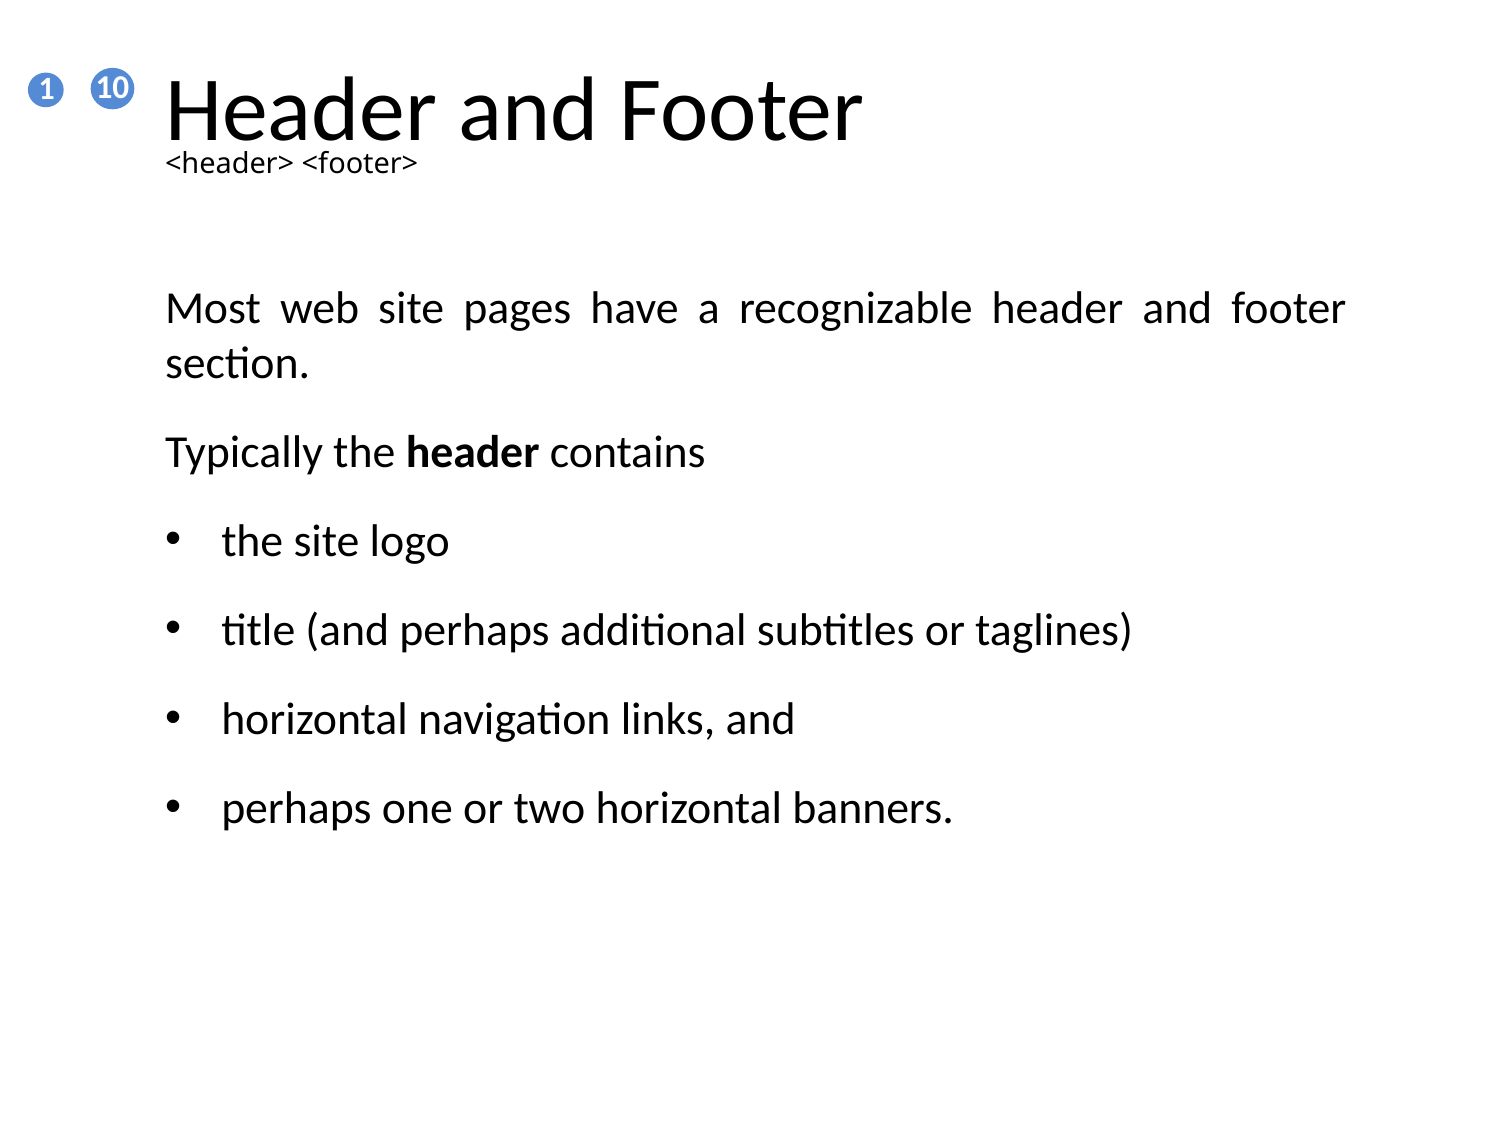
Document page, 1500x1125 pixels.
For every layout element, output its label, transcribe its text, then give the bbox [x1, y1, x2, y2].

list Most web site pages have a recognizable header and footer section. Typically the header contains the site logo title (and perhaps additional subtitles or taglines) horizontal navigation links, and perhaps one or two horizontal banners. [150, 270, 1363, 1013]
picture [24, 62, 67, 113]
list <header> <footer> [150, 137, 1200, 188]
title Header and Footer [150, 20, 1425, 188]
picture [87, 60, 138, 113]
